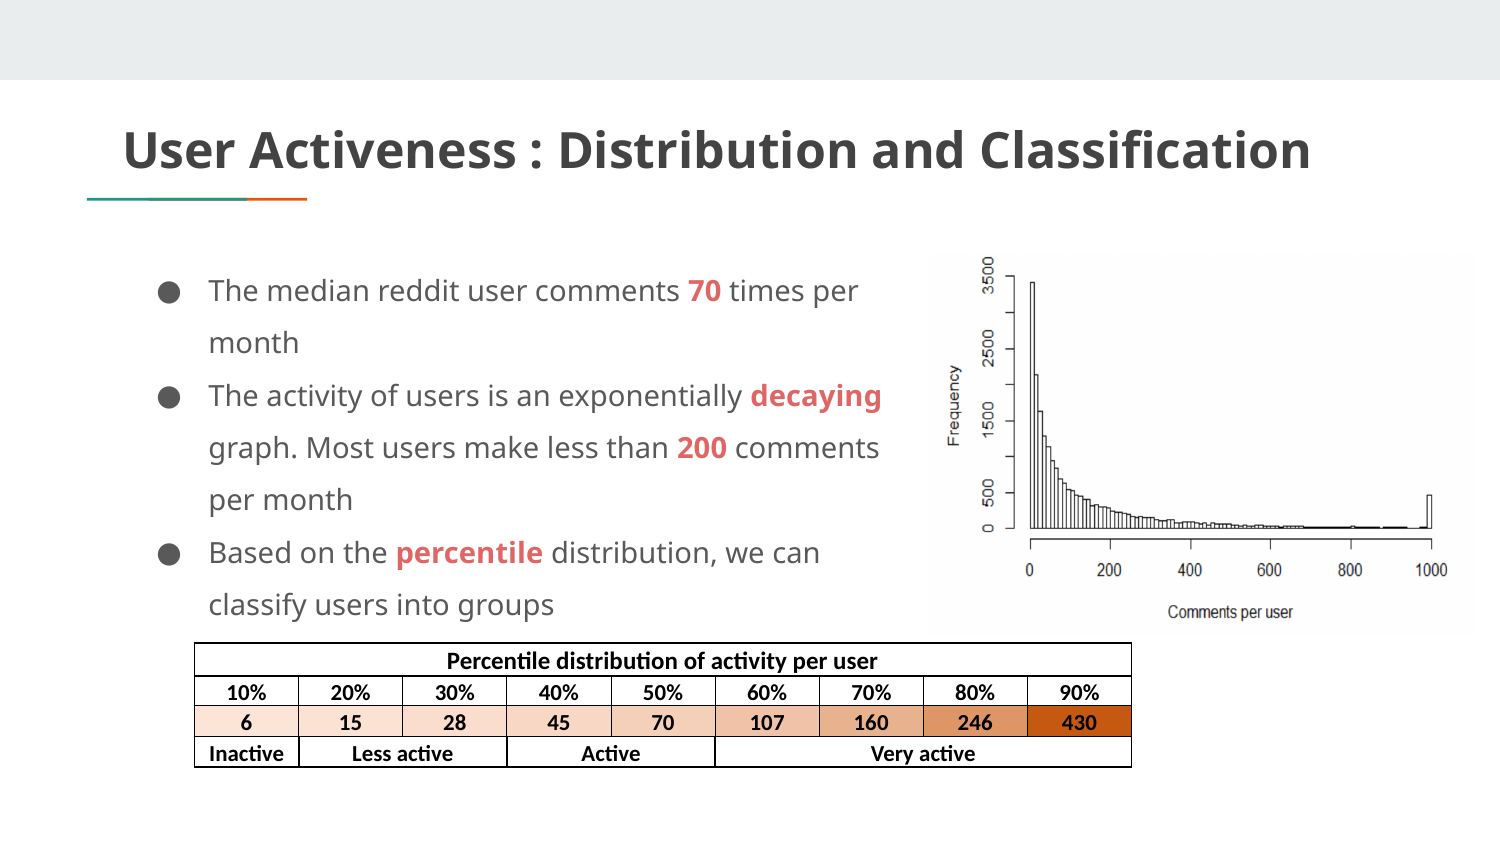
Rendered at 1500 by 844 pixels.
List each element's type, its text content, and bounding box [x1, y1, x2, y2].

table_cell 50% [612, 677, 715, 705]
table_cell 10% [195, 677, 298, 705]
list The median reddit user comments 70 times per month The activity of users is an exponentially decaying graph. Most users make less than 200 comments per month Based on the percentile distribution, we can classify users into groups [118, 239, 914, 593]
table_cell 45 [507, 706, 611, 736]
table_cell 246 [924, 706, 1027, 736]
table_cell 6 [195, 706, 298, 736]
picture [928, 253, 1475, 636]
table_cell 80% [924, 677, 1027, 705]
table_cell 160 [820, 706, 923, 736]
table_cell Less active [300, 737, 506, 766]
table_cell 28 [403, 706, 506, 736]
table_cell 107 [716, 706, 819, 736]
table_cell 430 [1028, 706, 1131, 736]
table_cell Very active [716, 737, 1131, 766]
table_cell 60% [716, 677, 819, 705]
table_header Percentile distribution of activity per user [195, 644, 1131, 675]
table_cell 15 [299, 706, 402, 736]
title User Activeness : Distribution and Classification [107, 103, 1369, 190]
table_cell 20% [299, 677, 402, 705]
table_cell 70 [612, 706, 715, 736]
table_cell 70% [820, 677, 923, 705]
table_cell 90% [1028, 677, 1131, 705]
table_cell Active [508, 737, 714, 766]
table_cell 40% [507, 677, 611, 705]
table_cell Inactive [195, 737, 298, 766]
table_cell 30% [403, 677, 506, 705]
